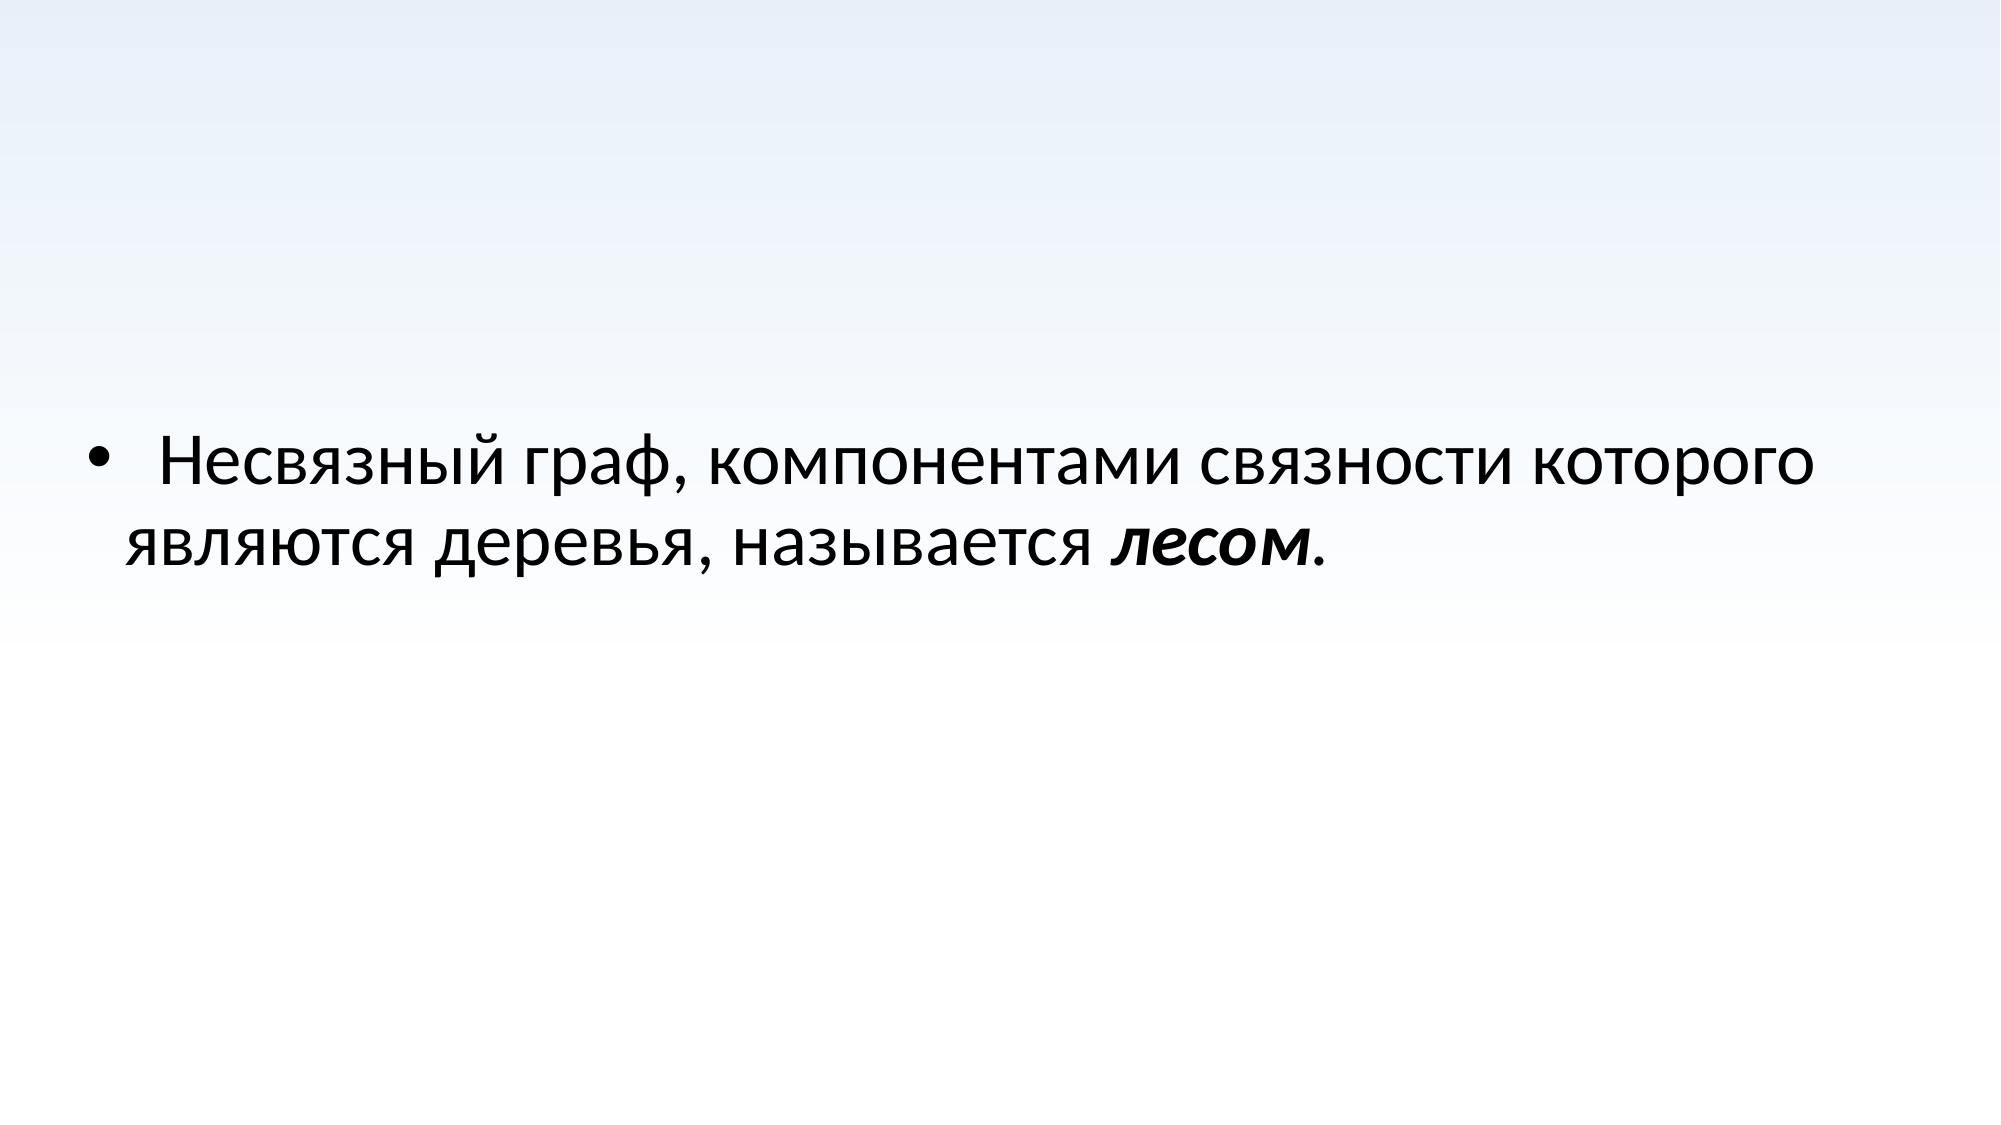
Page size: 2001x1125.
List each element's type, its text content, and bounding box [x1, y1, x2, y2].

list Несвязный граф, компонентами связности которого являются деревья, называется лесом. [71, 301, 1897, 977]
